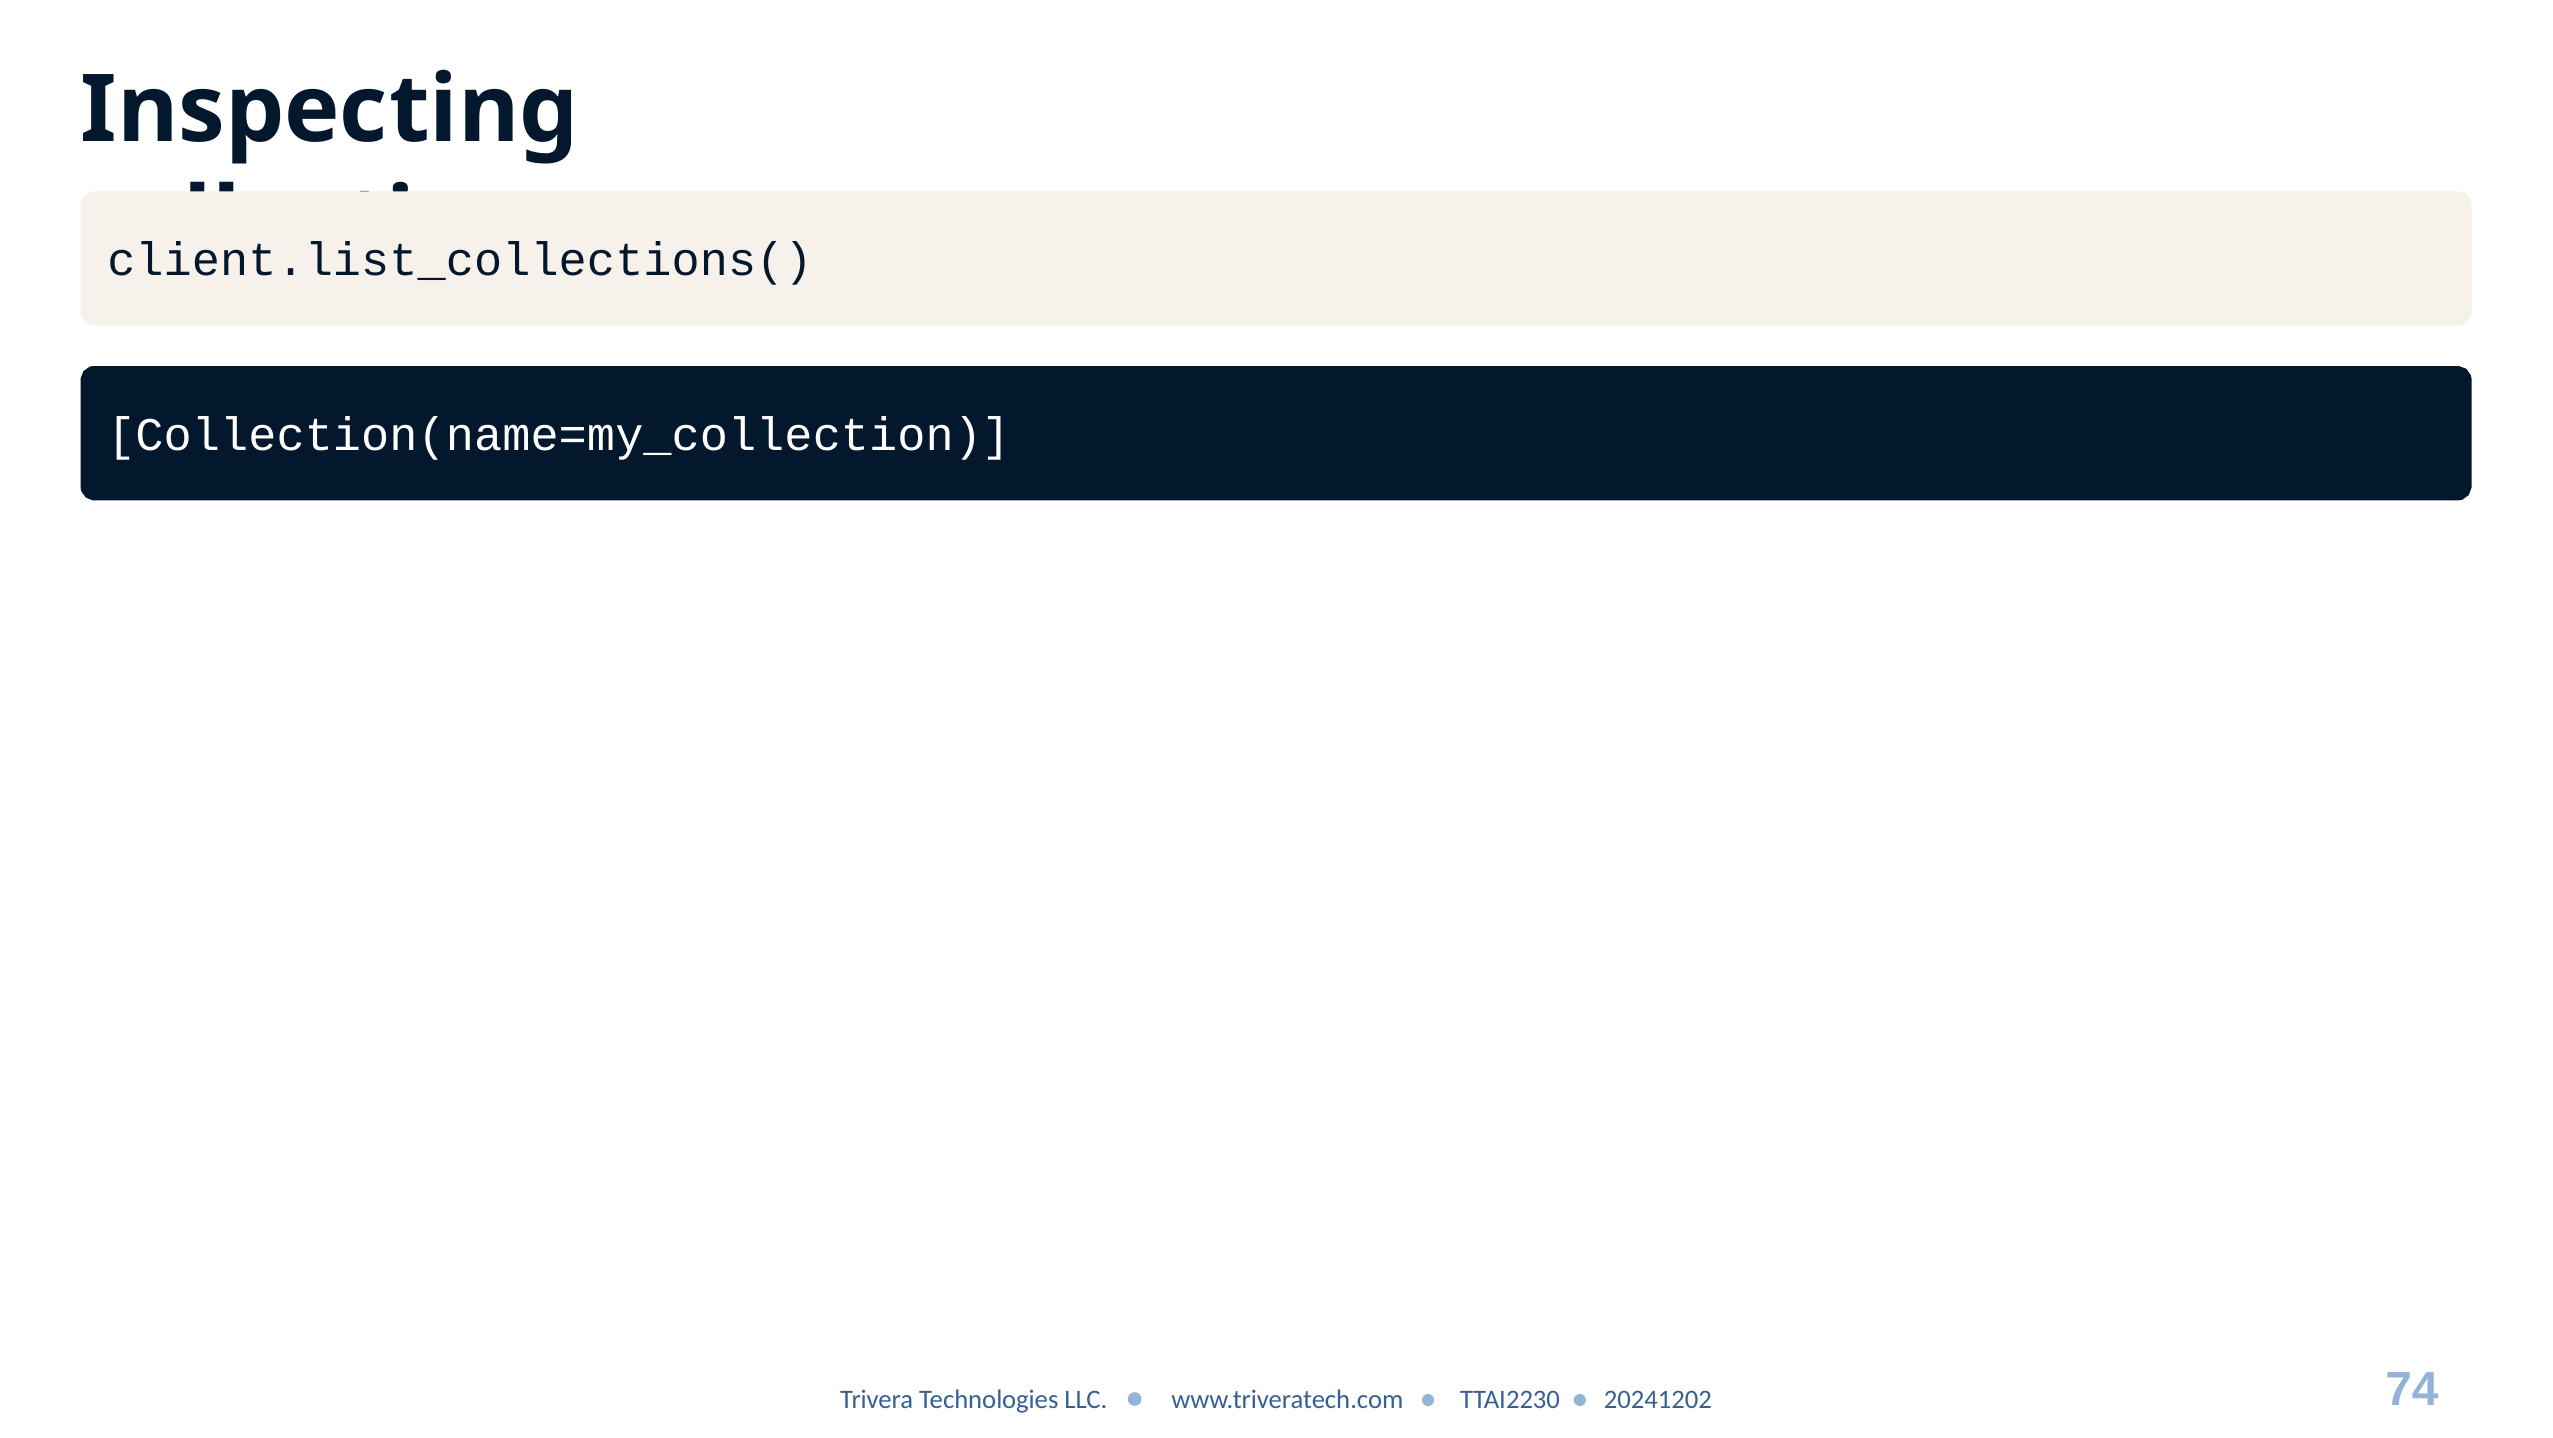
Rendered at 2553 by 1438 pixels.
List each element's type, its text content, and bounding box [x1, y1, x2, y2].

text_box [80, 191, 2472, 326]
title Inspecting collections [78, 44, 1017, 288]
text_box [Collection(name=my_collection)] [105, 400, 1013, 460]
text_box client.list_collections() [105, 226, 815, 285]
text_box [80, 366, 2472, 501]
